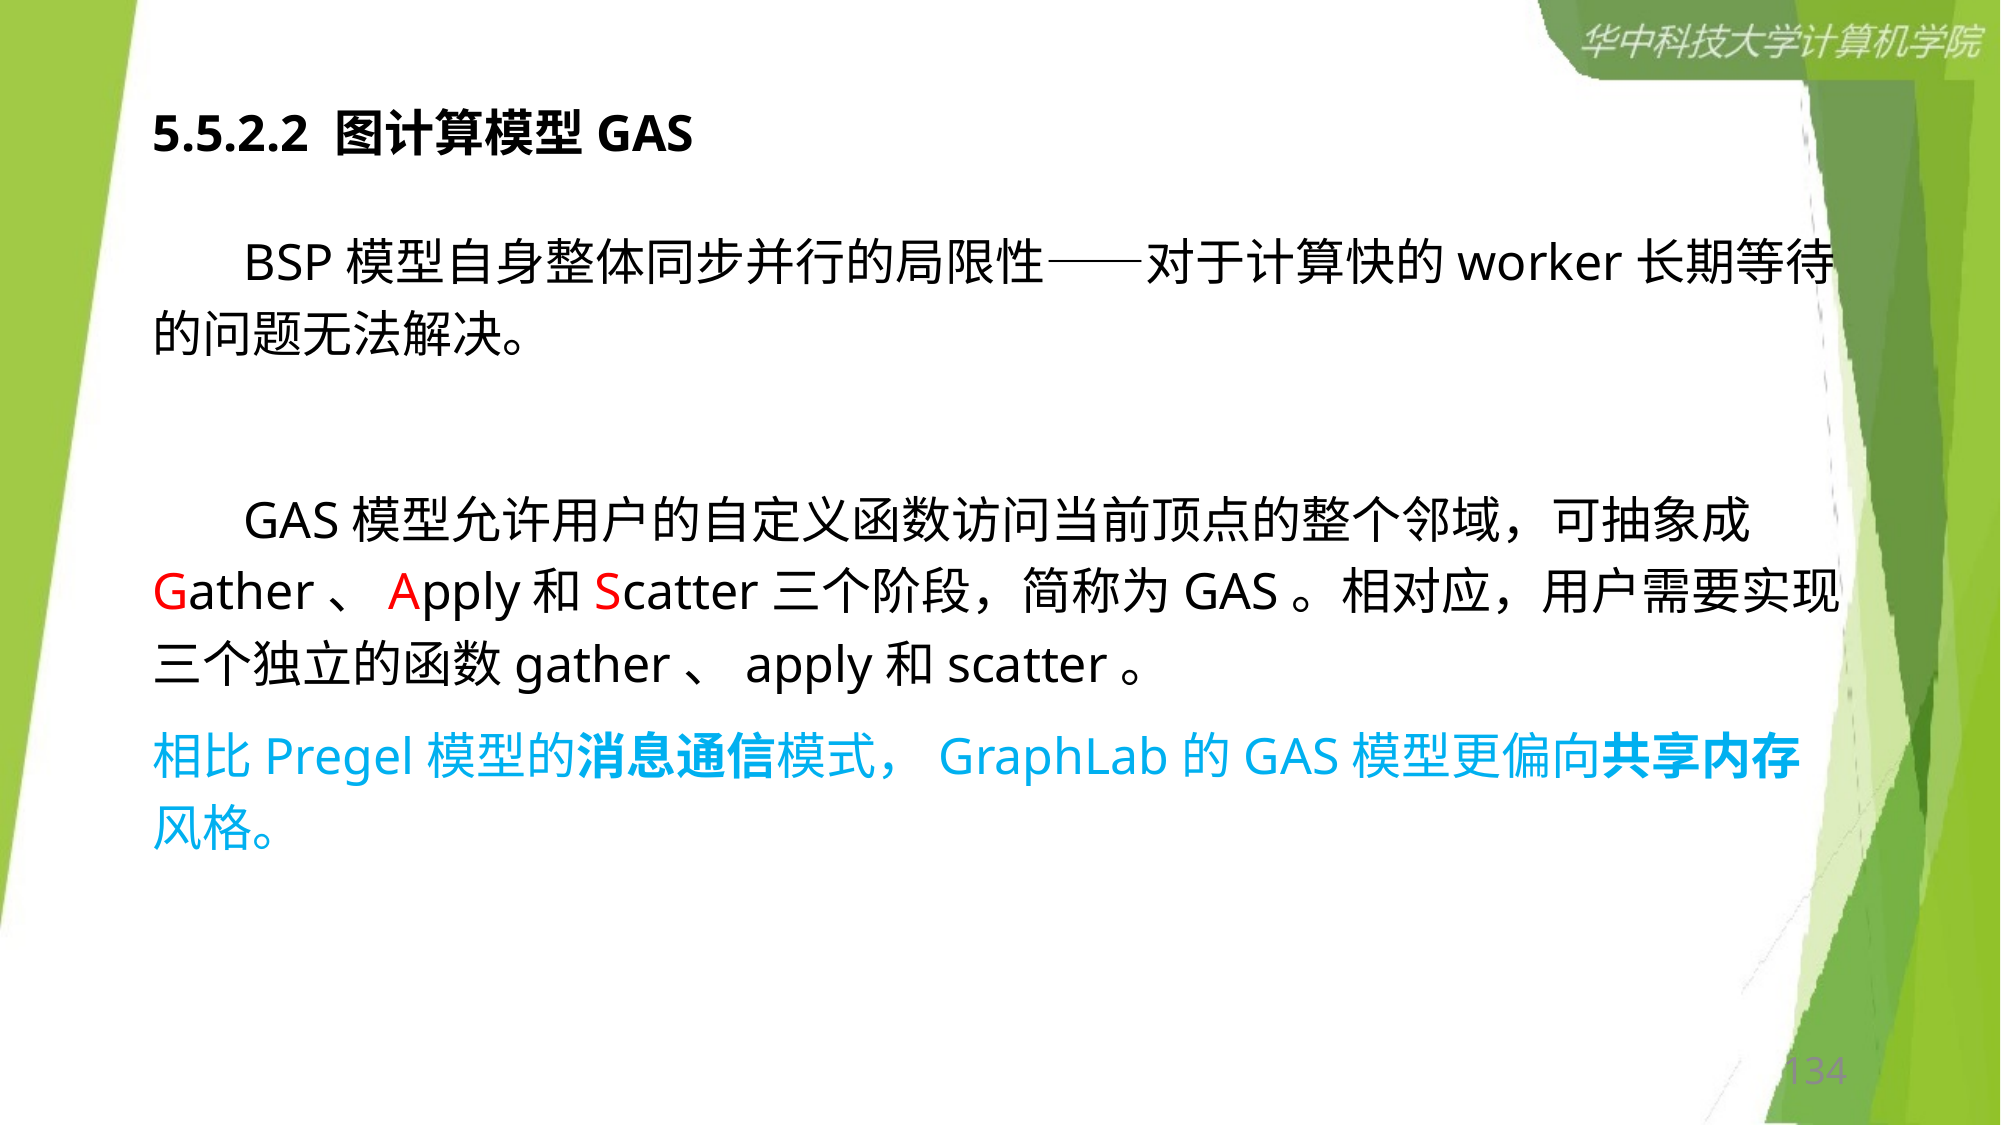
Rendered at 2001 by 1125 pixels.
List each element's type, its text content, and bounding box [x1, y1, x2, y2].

picture [0, 0, 2001, 1125]
list BSP模型自身整体同步并行的局限性——对于计算快的worker长期等待的问题无法解决。 GAS模型允许用户的自定义函数访问当前顶点的整个邻域，可抽象成Gather、Apply和Scatter三个阶段，简称为GAS。相对应，用户需要实现三个独立的函数gather、apply和scatter。 相比Pregel模型的消息通信模式，GraphLab的GAS模型更偏向共享内存风格。 [137, 210, 1863, 925]
title 5.5.2.2 图计算模型GAS [137, 59, 1863, 210]
slide_number 134 [1412, 1042, 1863, 1103]
